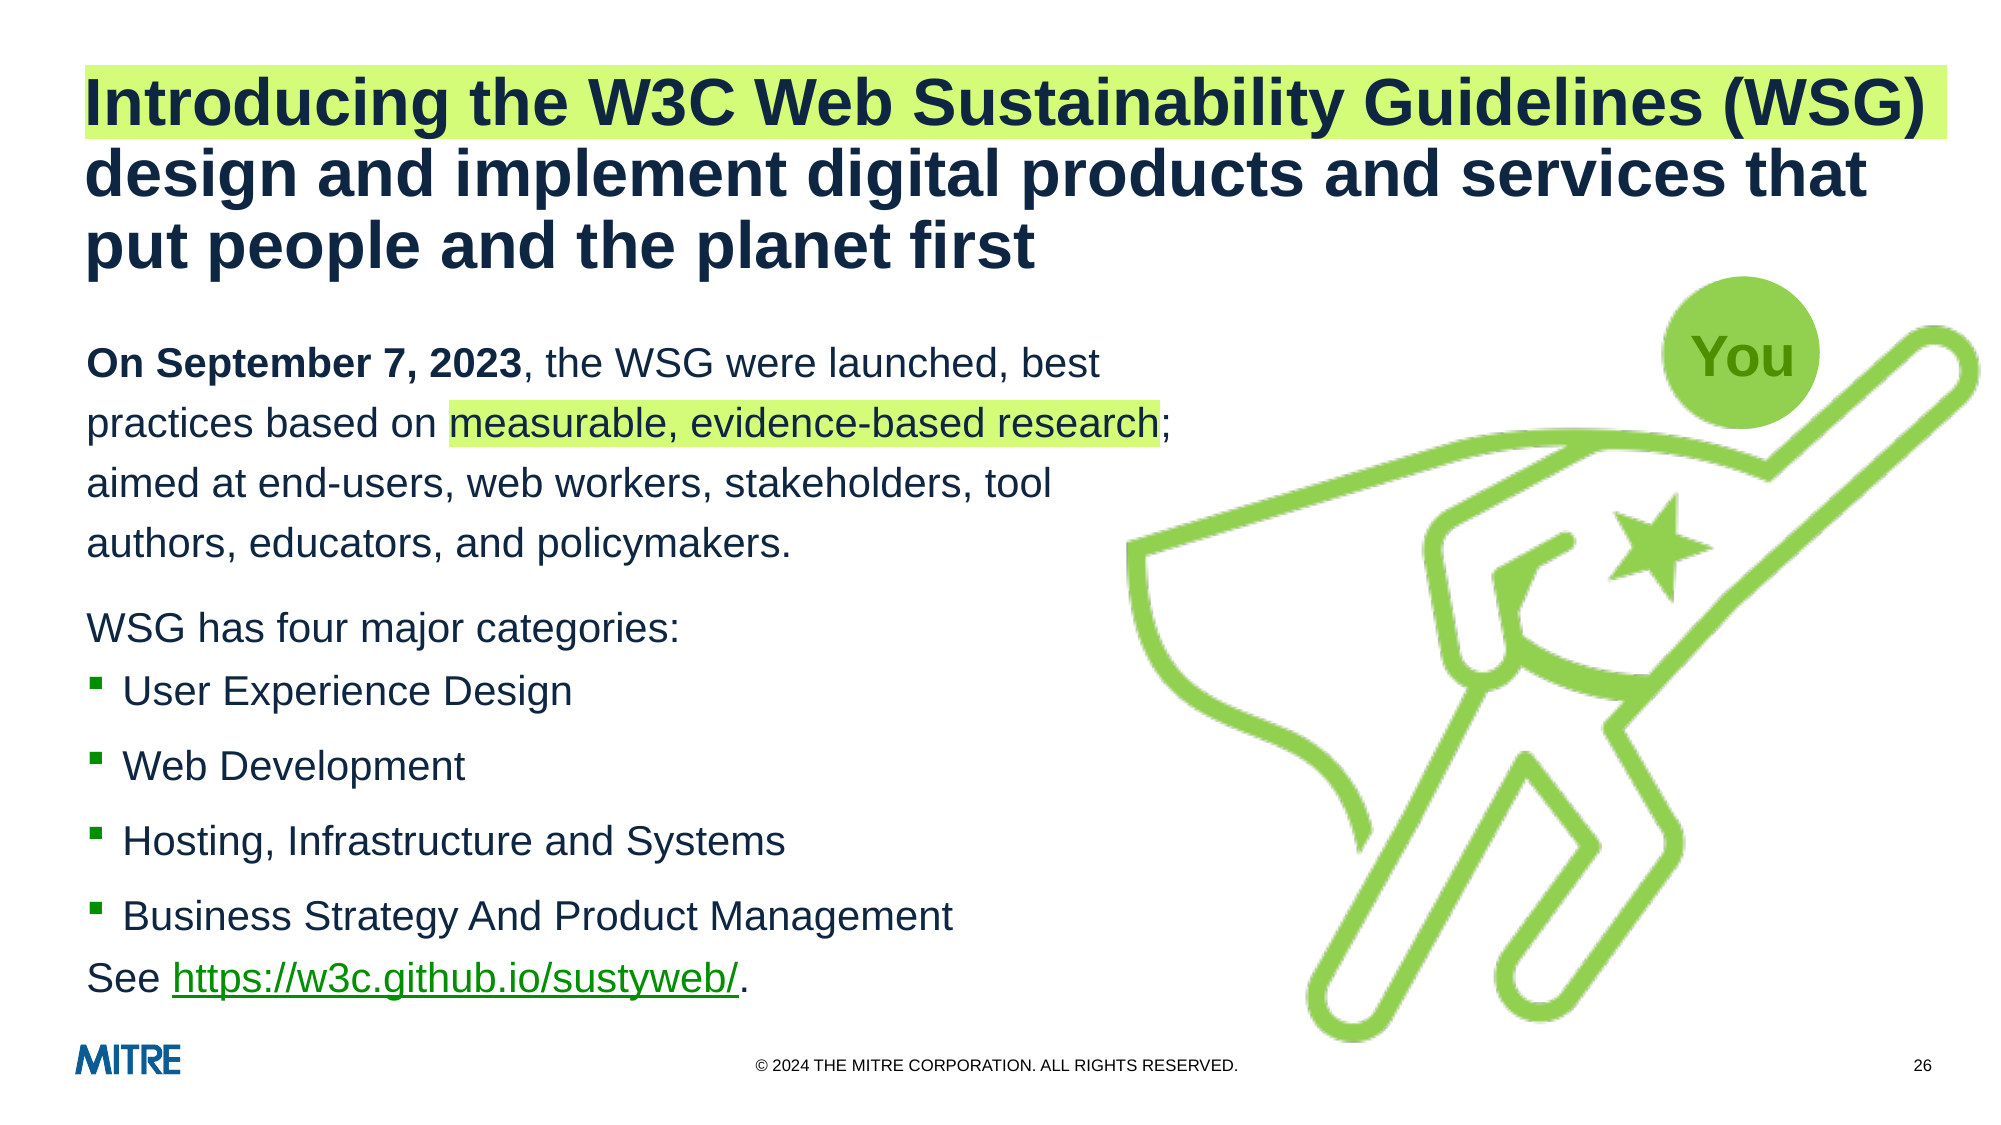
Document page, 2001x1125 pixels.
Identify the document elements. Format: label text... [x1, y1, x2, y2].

picture [70, 1037, 188, 1083]
title Introducing the W3C Web Sustainability Guidelines (WSG) design and implement digital products and services that put people and the planet first [69, 60, 2000, 150]
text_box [1109, 215, 2000, 1108]
footer © 2024 THE MITRE CORPORATION. ALL RIGHTS RESERVED. [276, 1050, 1109, 1080]
list On September 7, 2023, the WSG were launched, best practices based on measurable, evidence-based research; aimed at end-users, web workers, stakeholders, tool authors, educators, and policymakers. WSG has four major categories: User Experience Design Web Development Hosting, Infrastructure and Systems Business Strategy And Product Management See https://w3c.github.io/sustyweb/. [69, 318, 1109, 1019]
